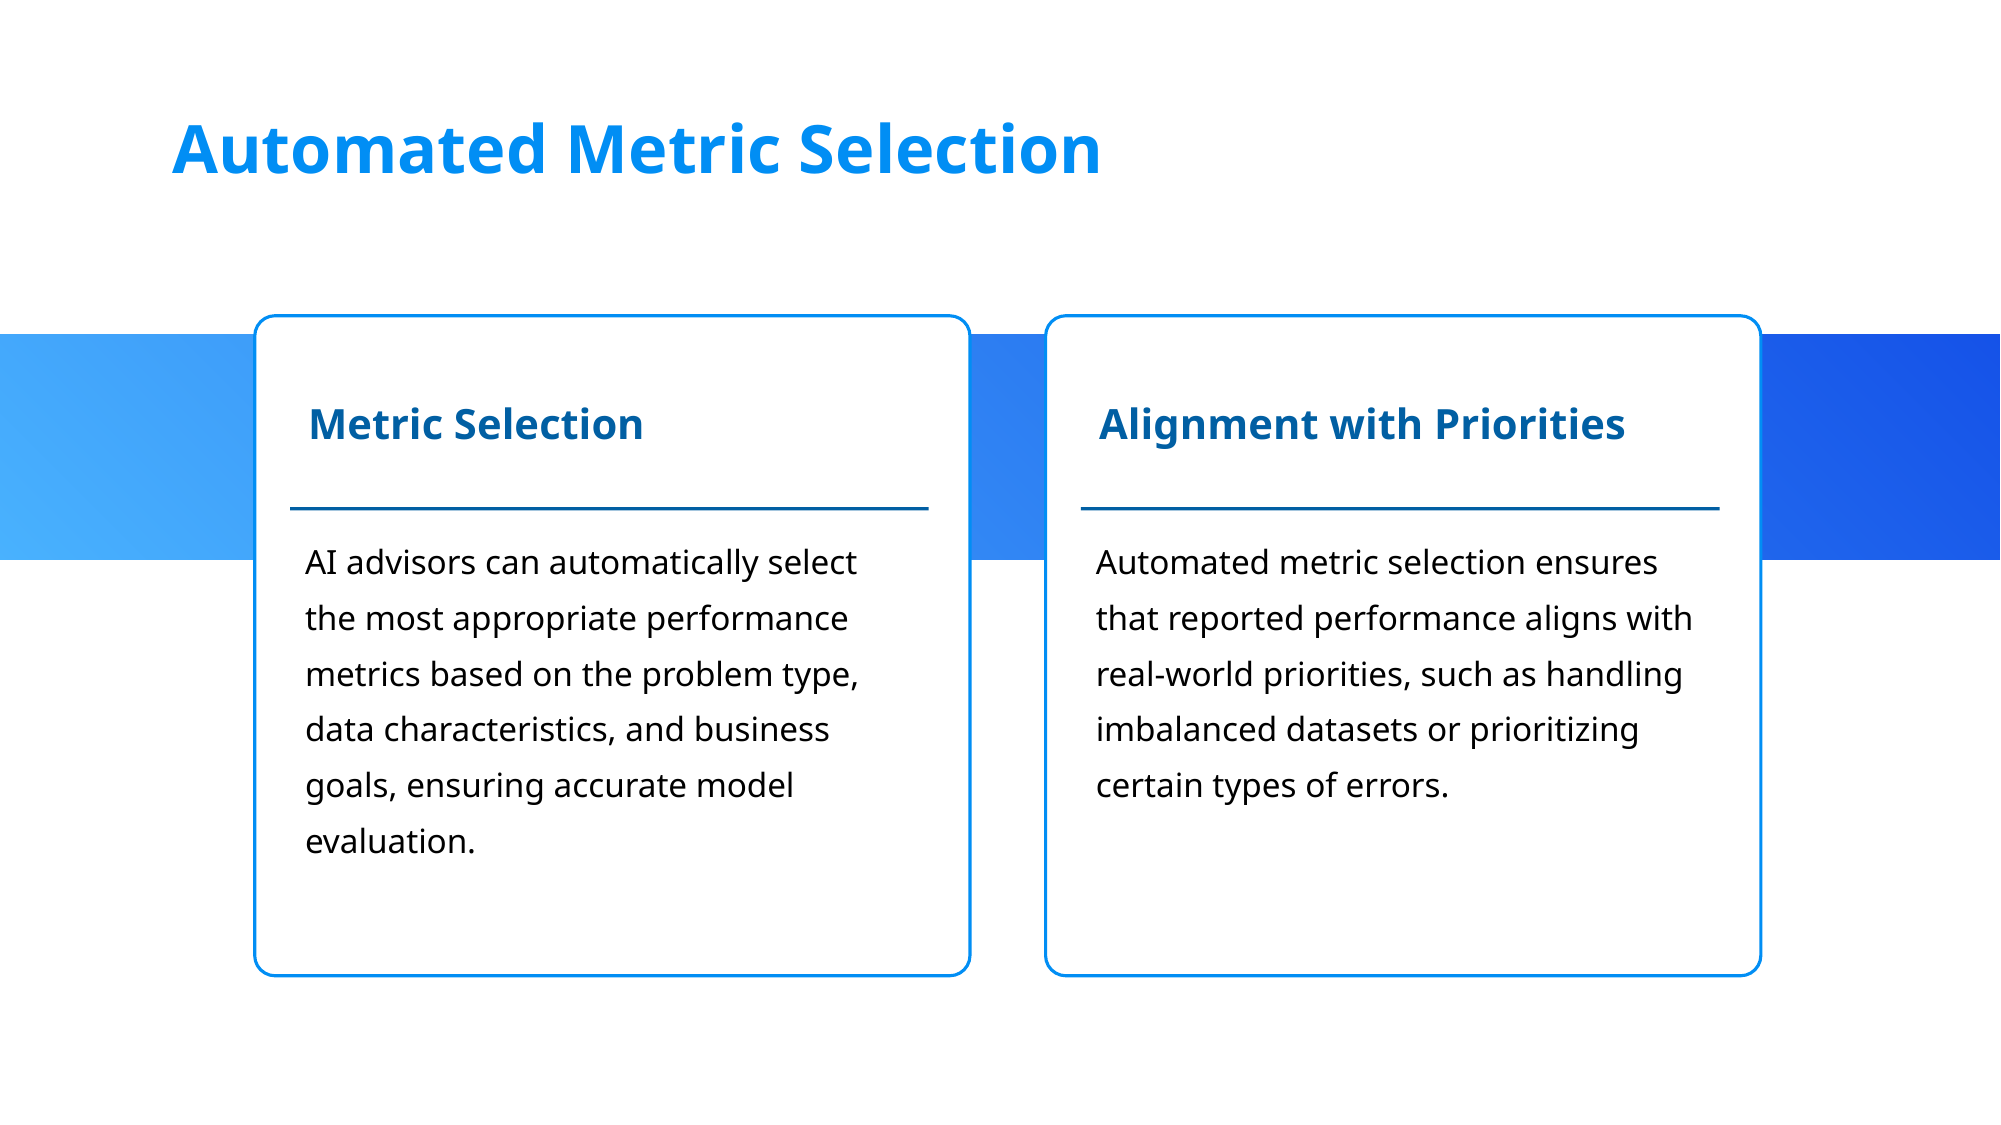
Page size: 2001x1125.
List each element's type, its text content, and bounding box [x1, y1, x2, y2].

text_box Automated Metric Selection [157, 98, 1765, 194]
text_box Automated metric selection ensures that reported performance aligns with real-world priorities, such as handling imbalanced datasets or prioritizing certain types of errors. [1080, 517, 1720, 812]
text_box AI advisors can automatically select the most appropriate performance metrics based on the problem type, data characteristics, and business goals, ensuring accurate model evaluation. [290, 517, 929, 868]
text_box [1045, 315, 1761, 976]
text_box Alignment with Priorities [1084, 390, 1723, 456]
text_box [0, 334, 254, 560]
text_box [254, 315, 970, 976]
text_box [970, 334, 1045, 560]
text_box [1761, 334, 2000, 560]
text_box Metric Selection [293, 390, 932, 456]
